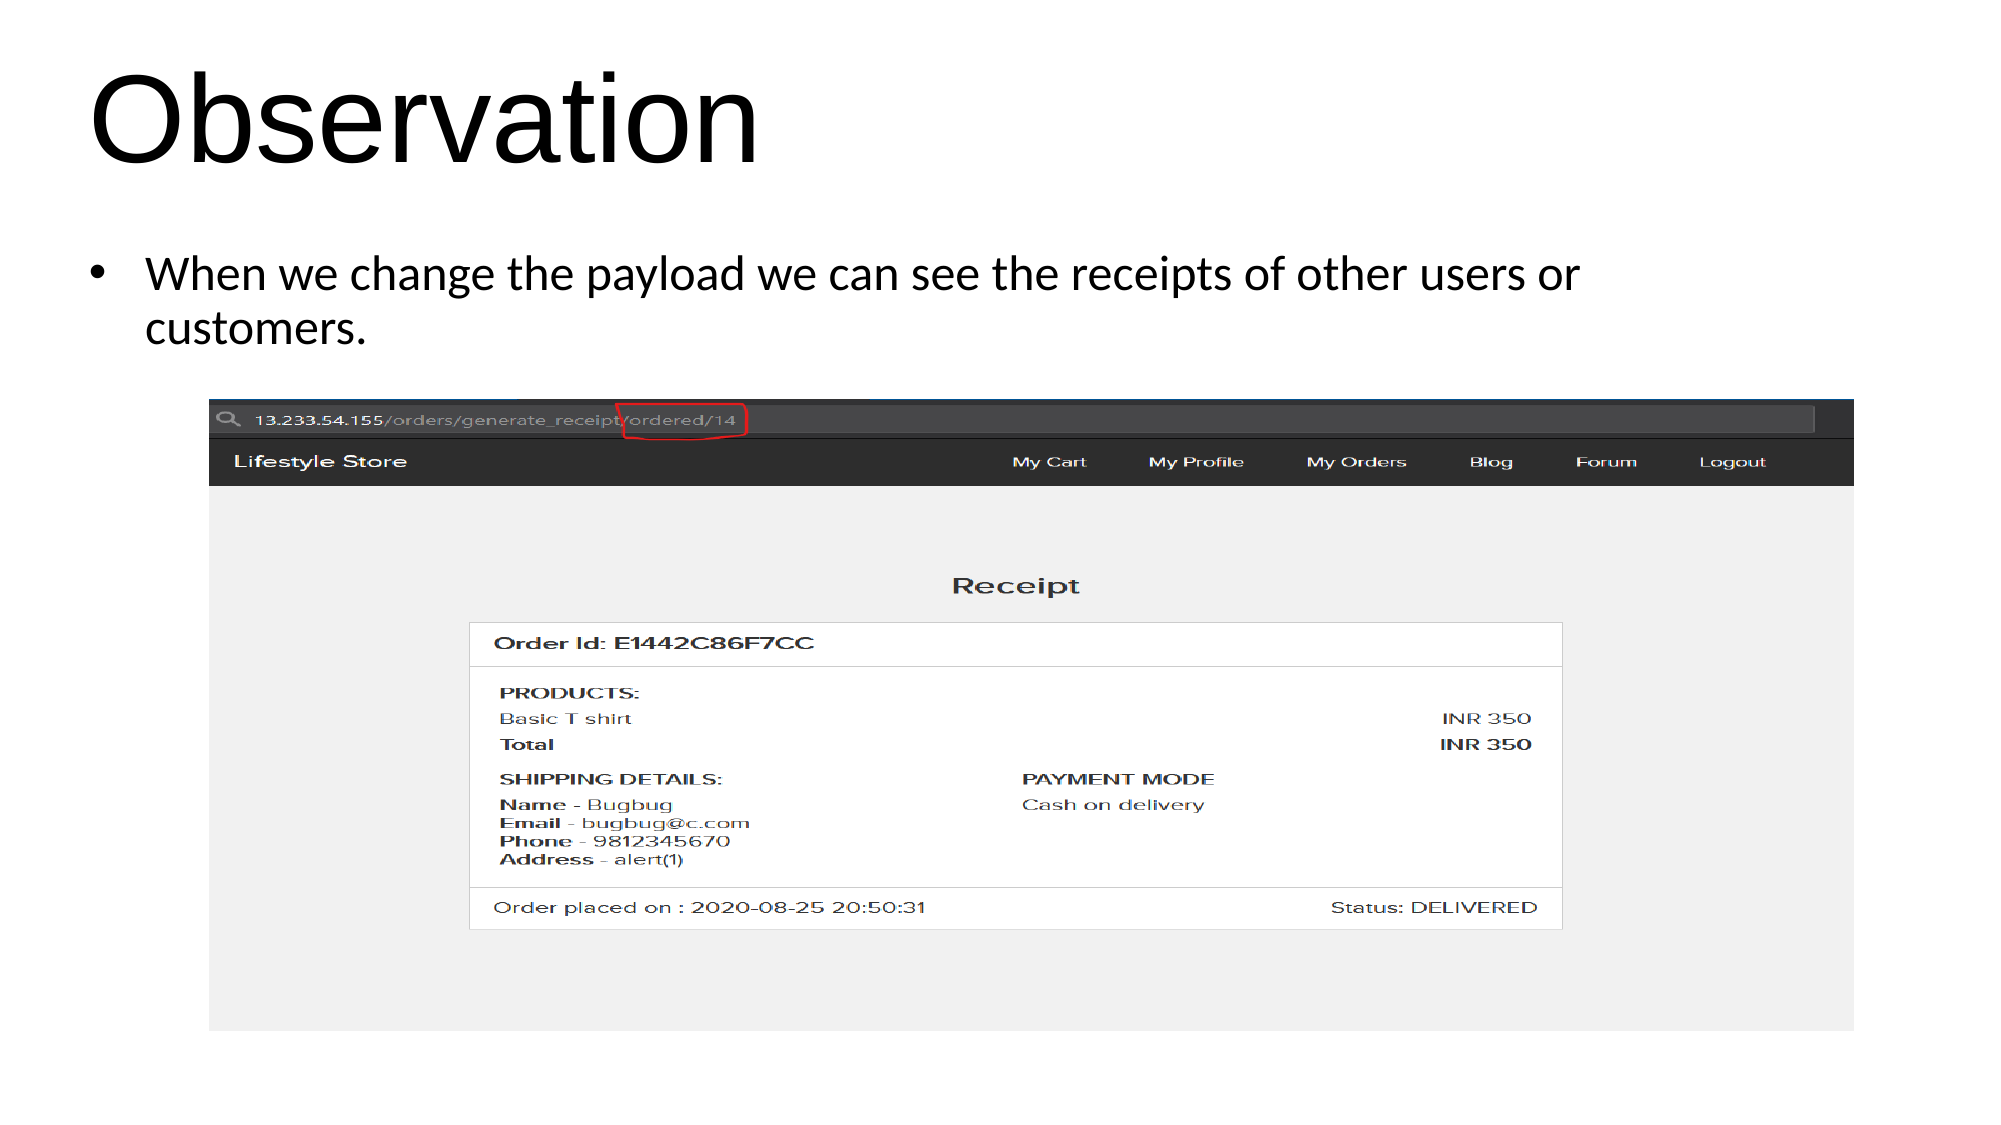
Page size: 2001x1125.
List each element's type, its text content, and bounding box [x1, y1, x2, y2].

subtitle When we change the payload we can see the receipts of other users or customers. [73, 239, 1809, 382]
picture [209, 399, 1854, 1031]
title Observation [73, 45, 1574, 197]
